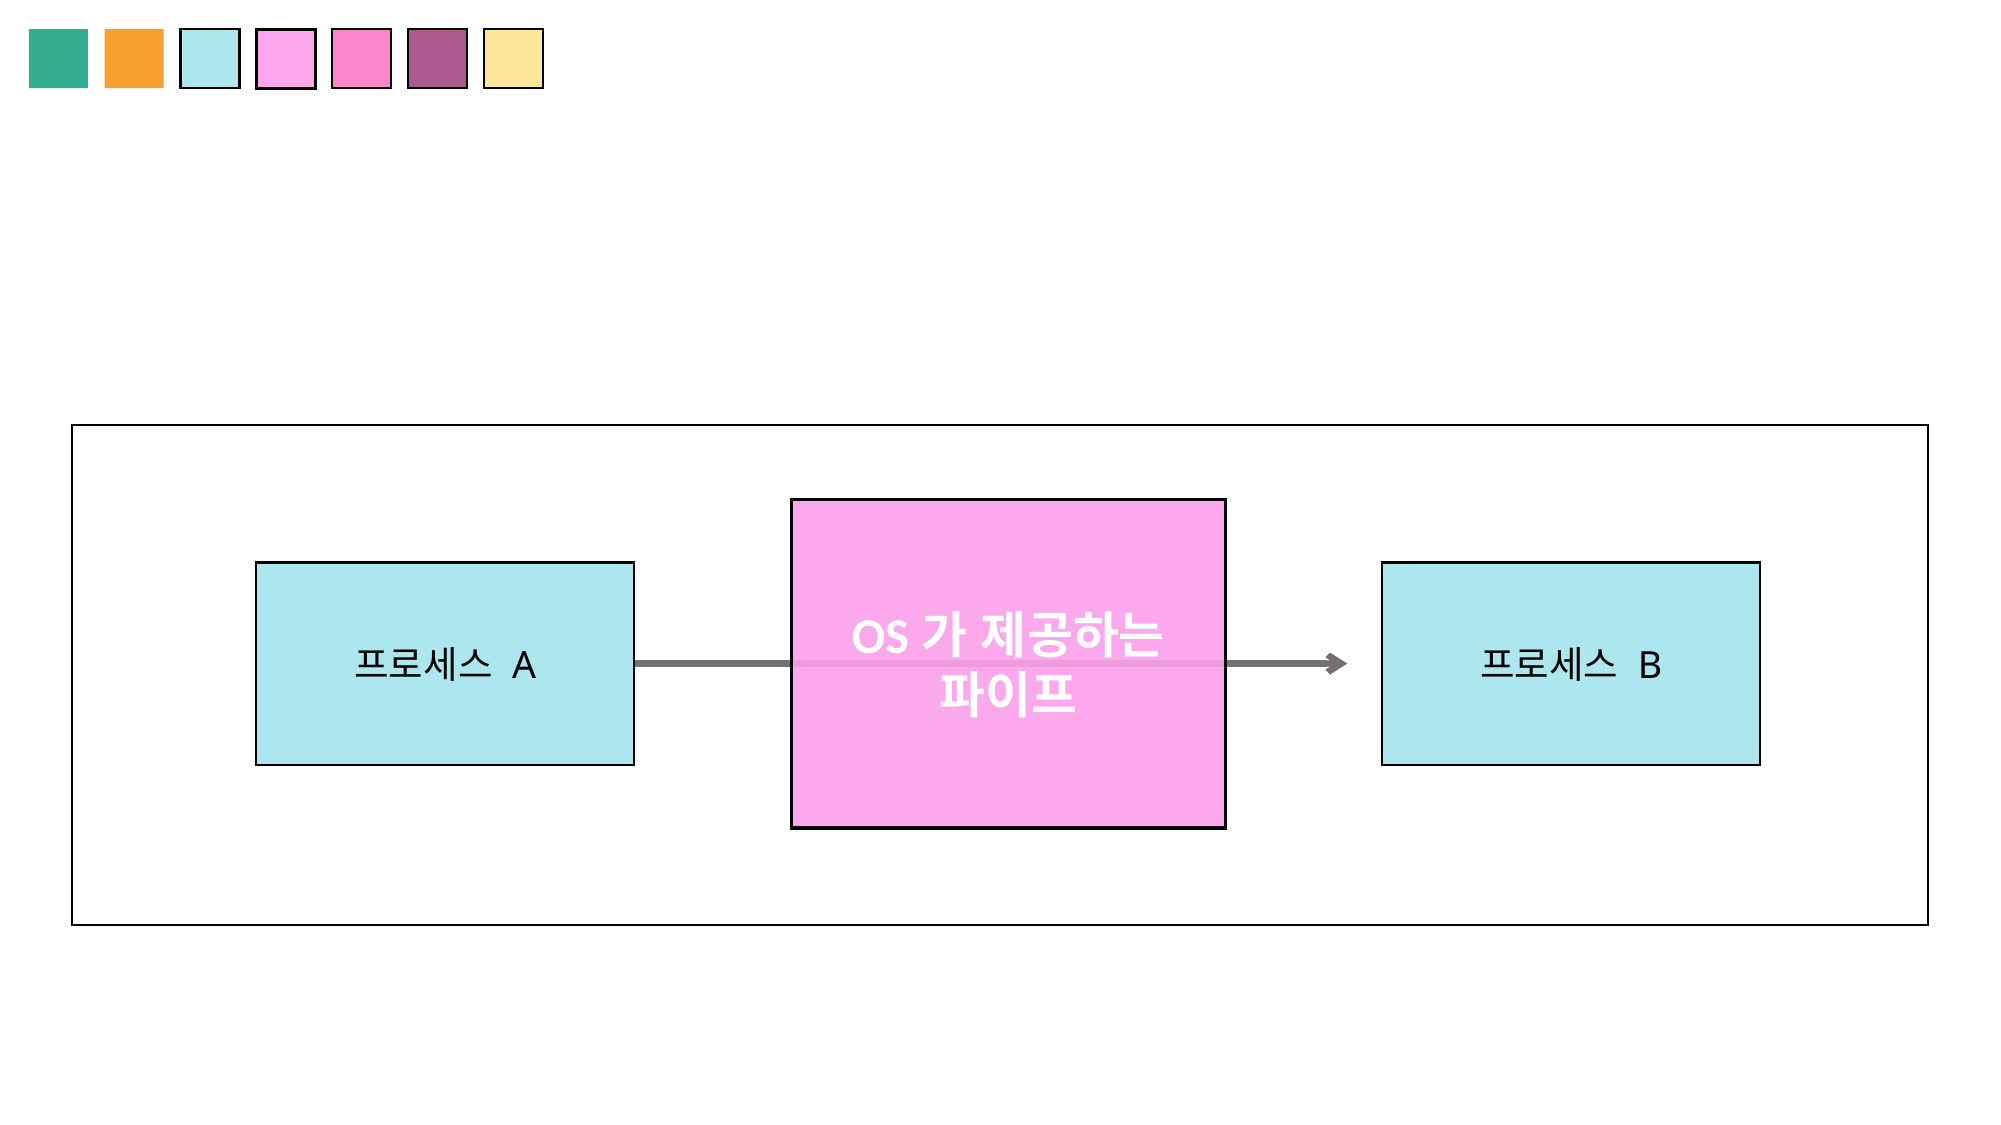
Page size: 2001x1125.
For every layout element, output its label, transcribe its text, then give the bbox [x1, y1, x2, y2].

text_box [407, 28, 468, 89]
text_box [255, 28, 316, 89]
text_box [179, 28, 241, 89]
text_box [331, 28, 392, 89]
text_box [483, 28, 544, 89]
text_box 프로세스 B [1381, 561, 1761, 766]
text_box 프로세스 A [255, 561, 635, 766]
text_box OS가 제공하는 파이프 [790, 498, 1226, 663]
text_box OS가 제공하는 파이프 [790, 664, 1226, 829]
text_box [104, 28, 165, 89]
text_box [71, 424, 1929, 926]
text_box [28, 28, 89, 89]
